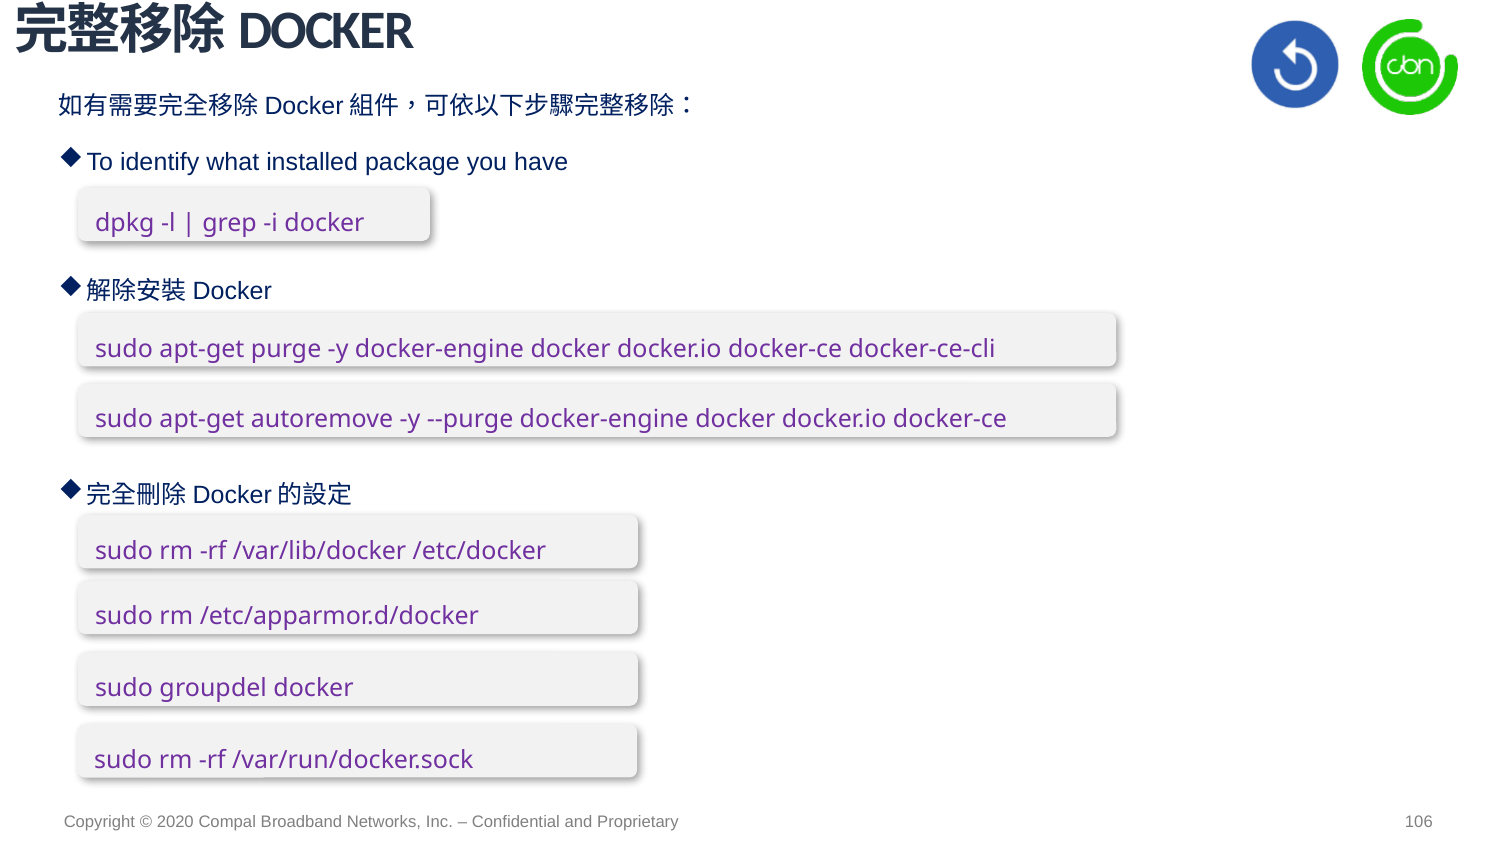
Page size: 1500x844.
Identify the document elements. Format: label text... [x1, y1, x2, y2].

picture [1362, 19, 1458, 115]
text_box 如有需要完全移除Docker組件，可依以下步驟完整移除： [43, 67, 867, 127]
text_box sudo apt-get autoremove -y --purge docker-engine docker docker.io docker-ce [75, 381, 1119, 439]
slide_number 106 [1372, 802, 1448, 839]
text_box sudo rm /etc/apparmor.d/docker [75, 578, 641, 637]
text_box sudo groupdel docker [75, 650, 641, 708]
picture [1251, 20, 1339, 111]
text_box 解除安裝Docker [43, 252, 649, 312]
text_box To identify what installed package you have [43, 127, 638, 184]
text_box 完全刪除Docker的設定 [43, 455, 780, 516]
text_box dpkg -l | grep -i docker [75, 185, 433, 244]
text_box sudo rm -rf /var/run/docker.sock [75, 721, 640, 780]
text_box 完整移除Docker [0, 0, 1231, 86]
text_box sudo rm -rf /var/lib/docker /etc/docker [75, 512, 641, 571]
text_box sudo apt-get purge -y docker-engine docker docker.io docker-ce docker-ce-cli [75, 310, 1119, 369]
